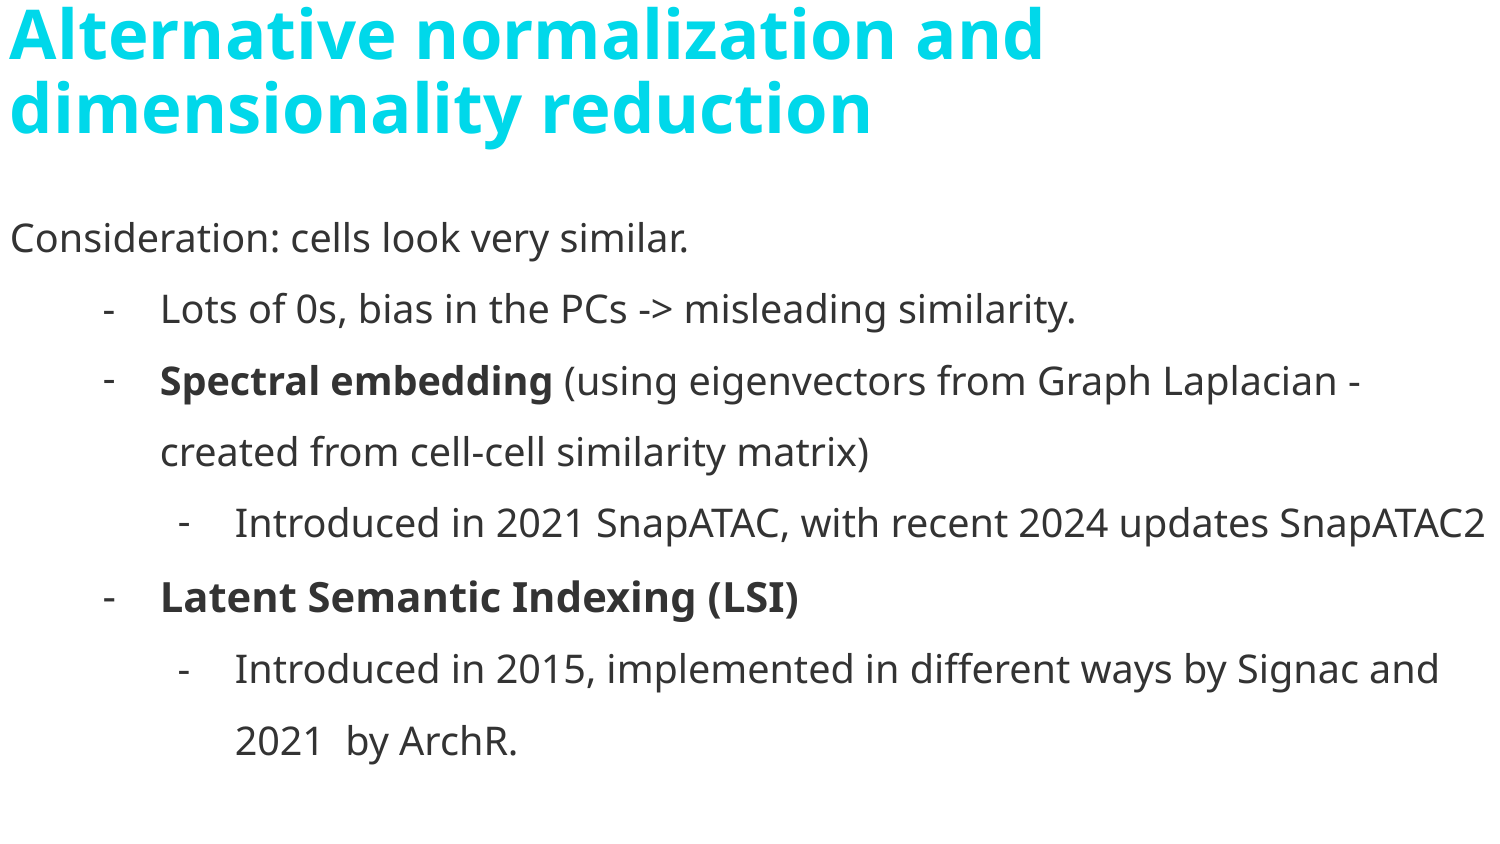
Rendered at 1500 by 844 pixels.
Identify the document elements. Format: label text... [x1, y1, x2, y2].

title Alternative normalization and dimensionality reduction [9, 0, 1500, 121]
list Consideration: cells look very similar. Lots of 0s, bias in the PCs -> misleading similarity. Spectral embedding (using eigenvectors from Graph Laplacian - created from cell-cell similarity matrix) Introduced in 2021 SnapATAC, with recent 2024 updates SnapATAC2 Latent Semantic Indexing (LSI) Introduced in 2015, implemented in different ways by Signac and 2021 by ArchR. [9, 189, 1500, 725]
